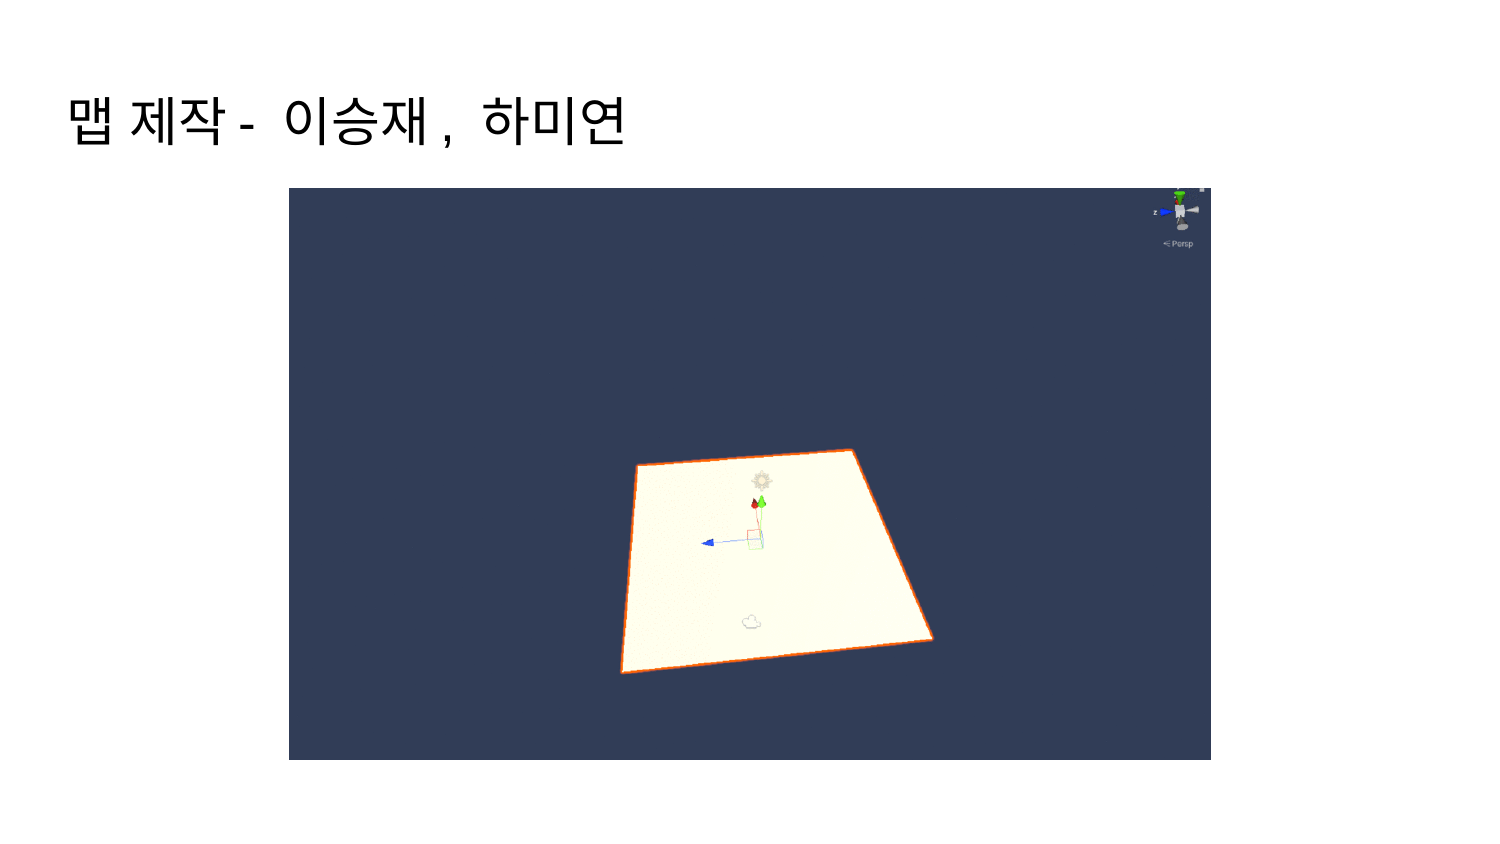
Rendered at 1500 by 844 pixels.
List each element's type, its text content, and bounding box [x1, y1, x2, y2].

title 맵 제작- 이승재, 하미연 [51, 72, 1449, 167]
picture [289, 188, 1211, 760]
